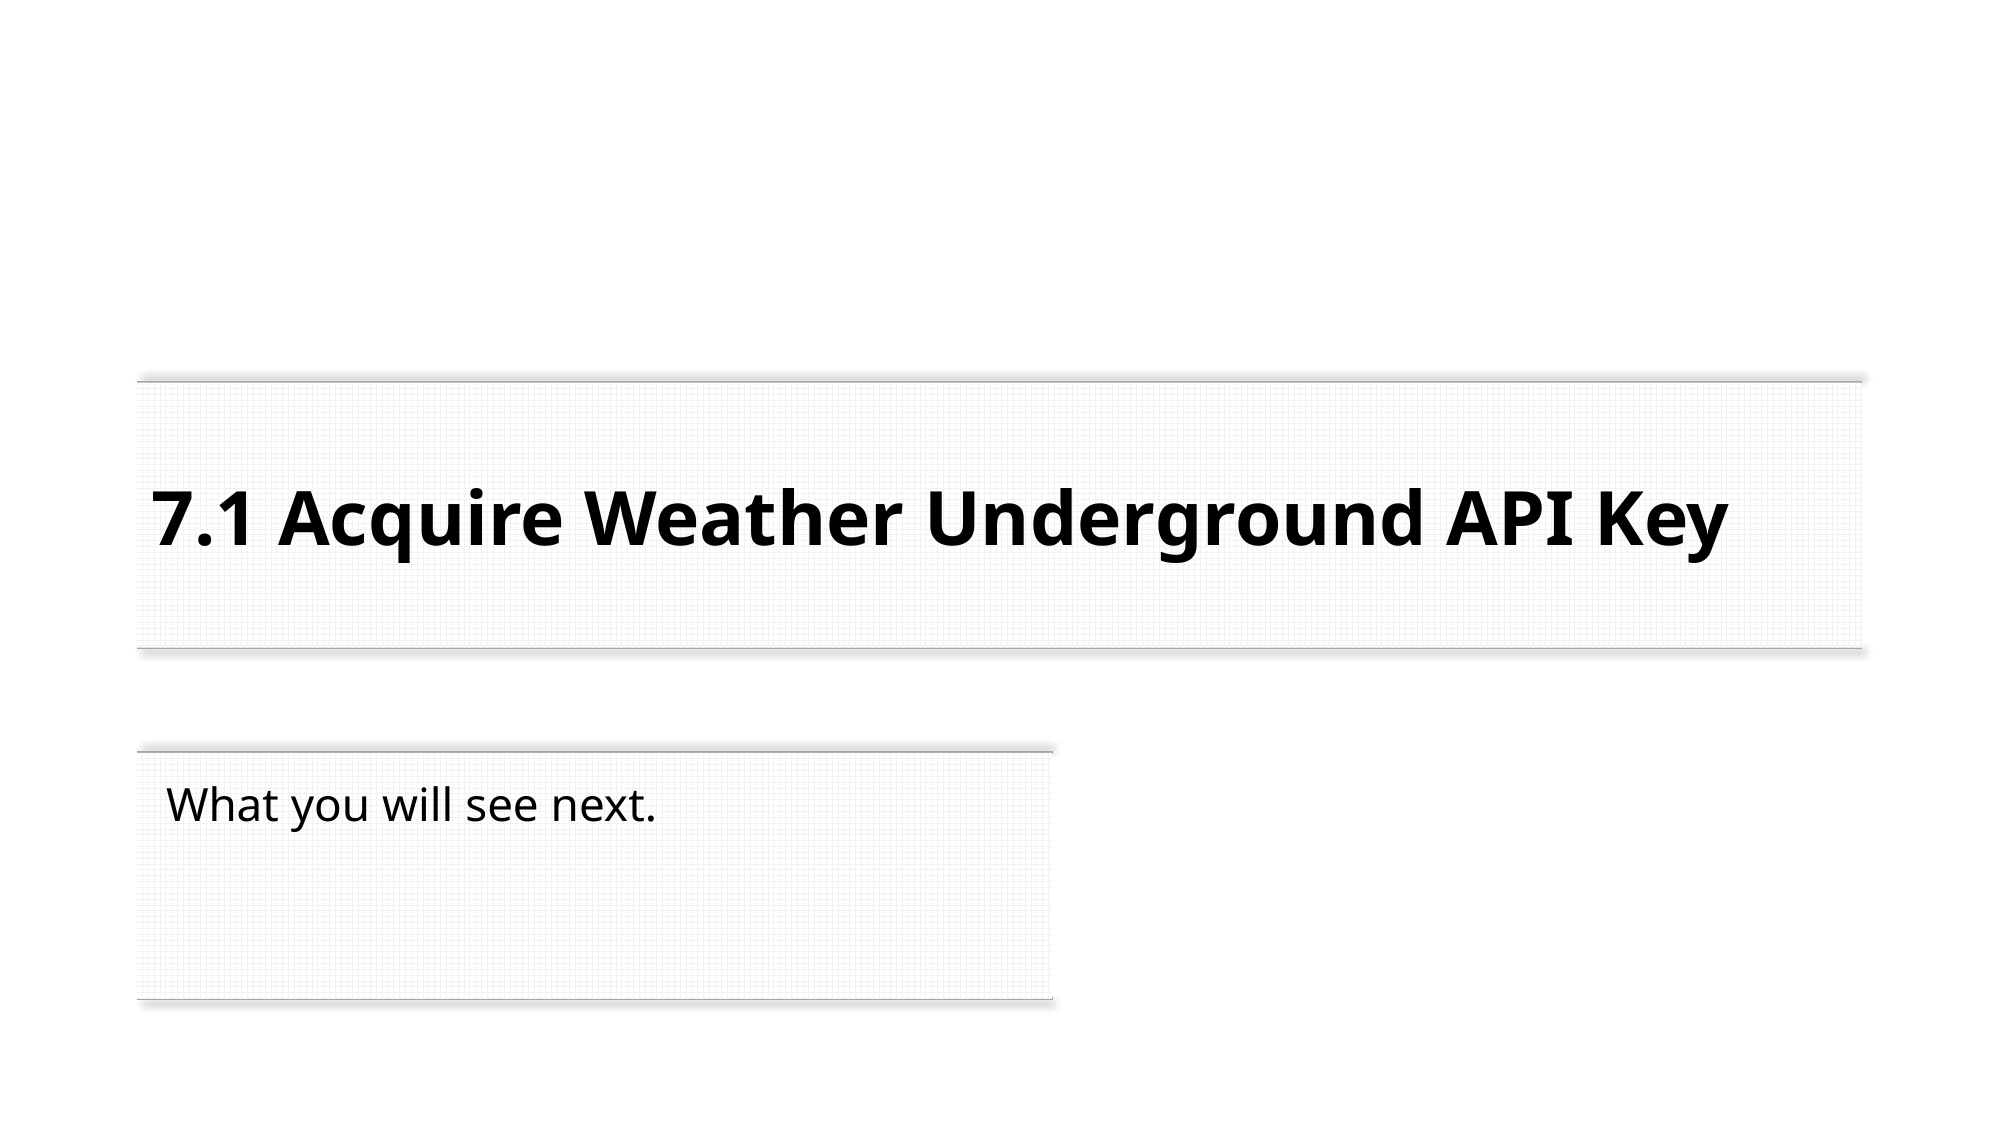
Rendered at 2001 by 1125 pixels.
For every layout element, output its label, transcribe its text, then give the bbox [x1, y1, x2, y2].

title 7.1 Acquire Weather Underground API Key [136, 382, 1862, 648]
list What you will see next. [136, 752, 1052, 999]
